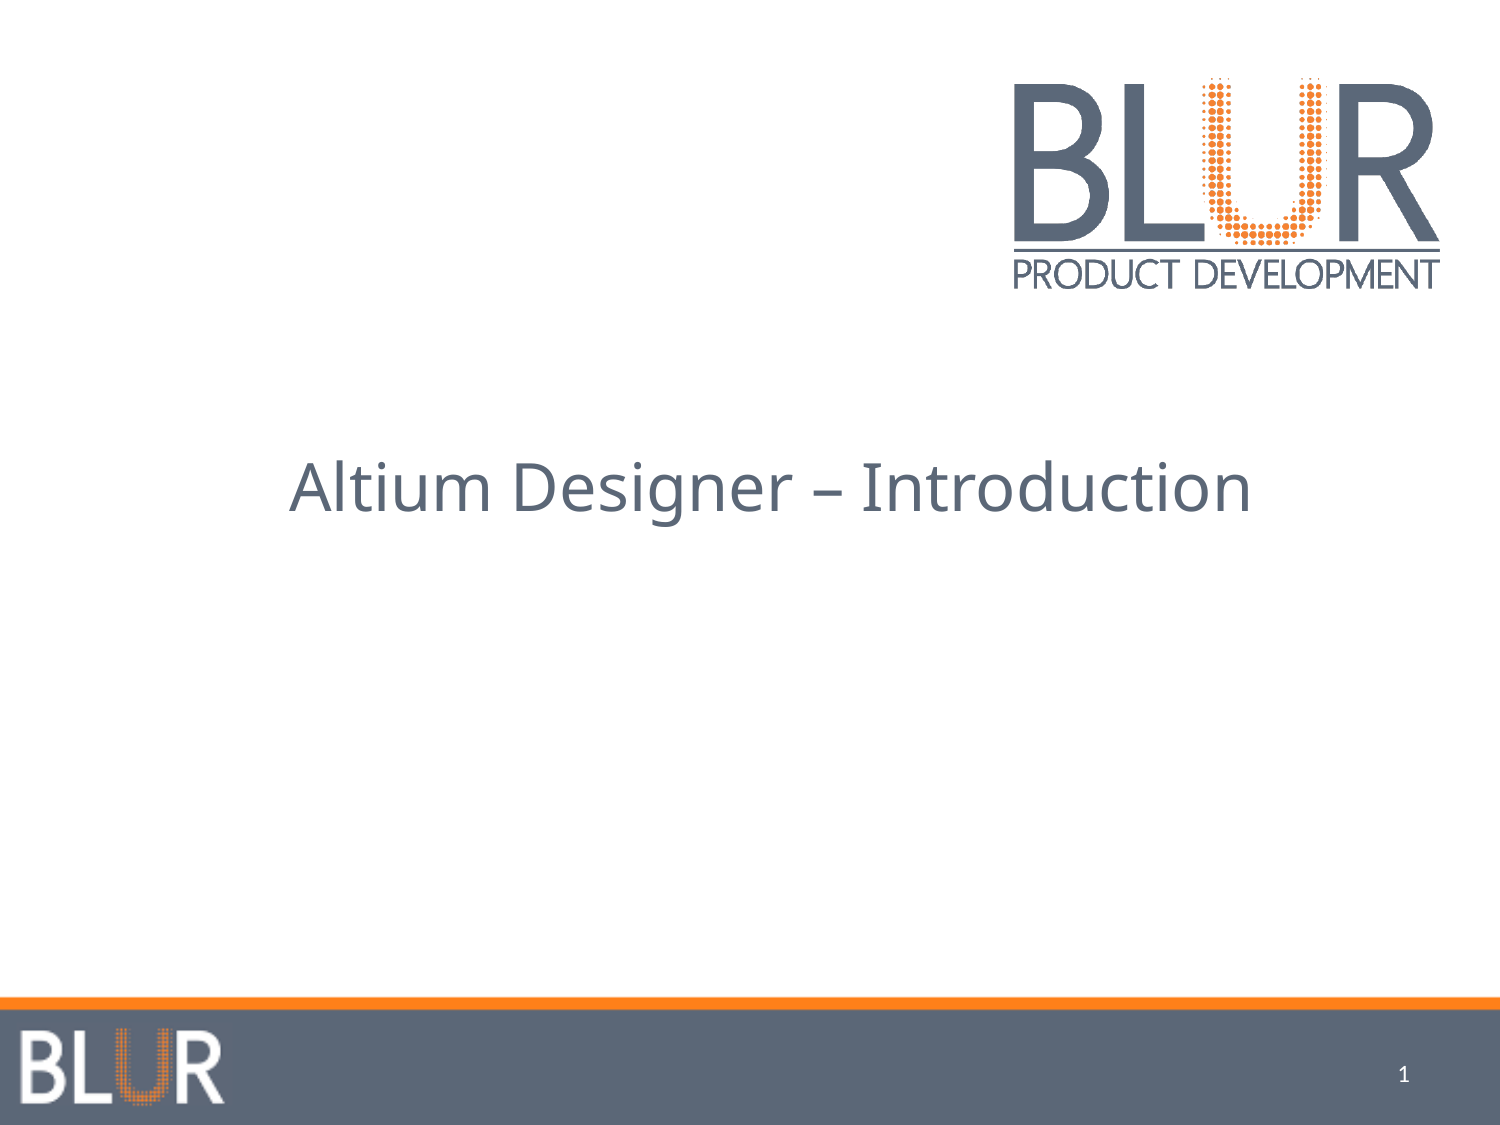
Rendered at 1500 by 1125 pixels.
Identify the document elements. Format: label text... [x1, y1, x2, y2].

text_box Altium Designer – Introduction [43, 437, 1500, 533]
slide_number 1 [1074, 1042, 1425, 1103]
picture [0, 0, 1500, 1125]
